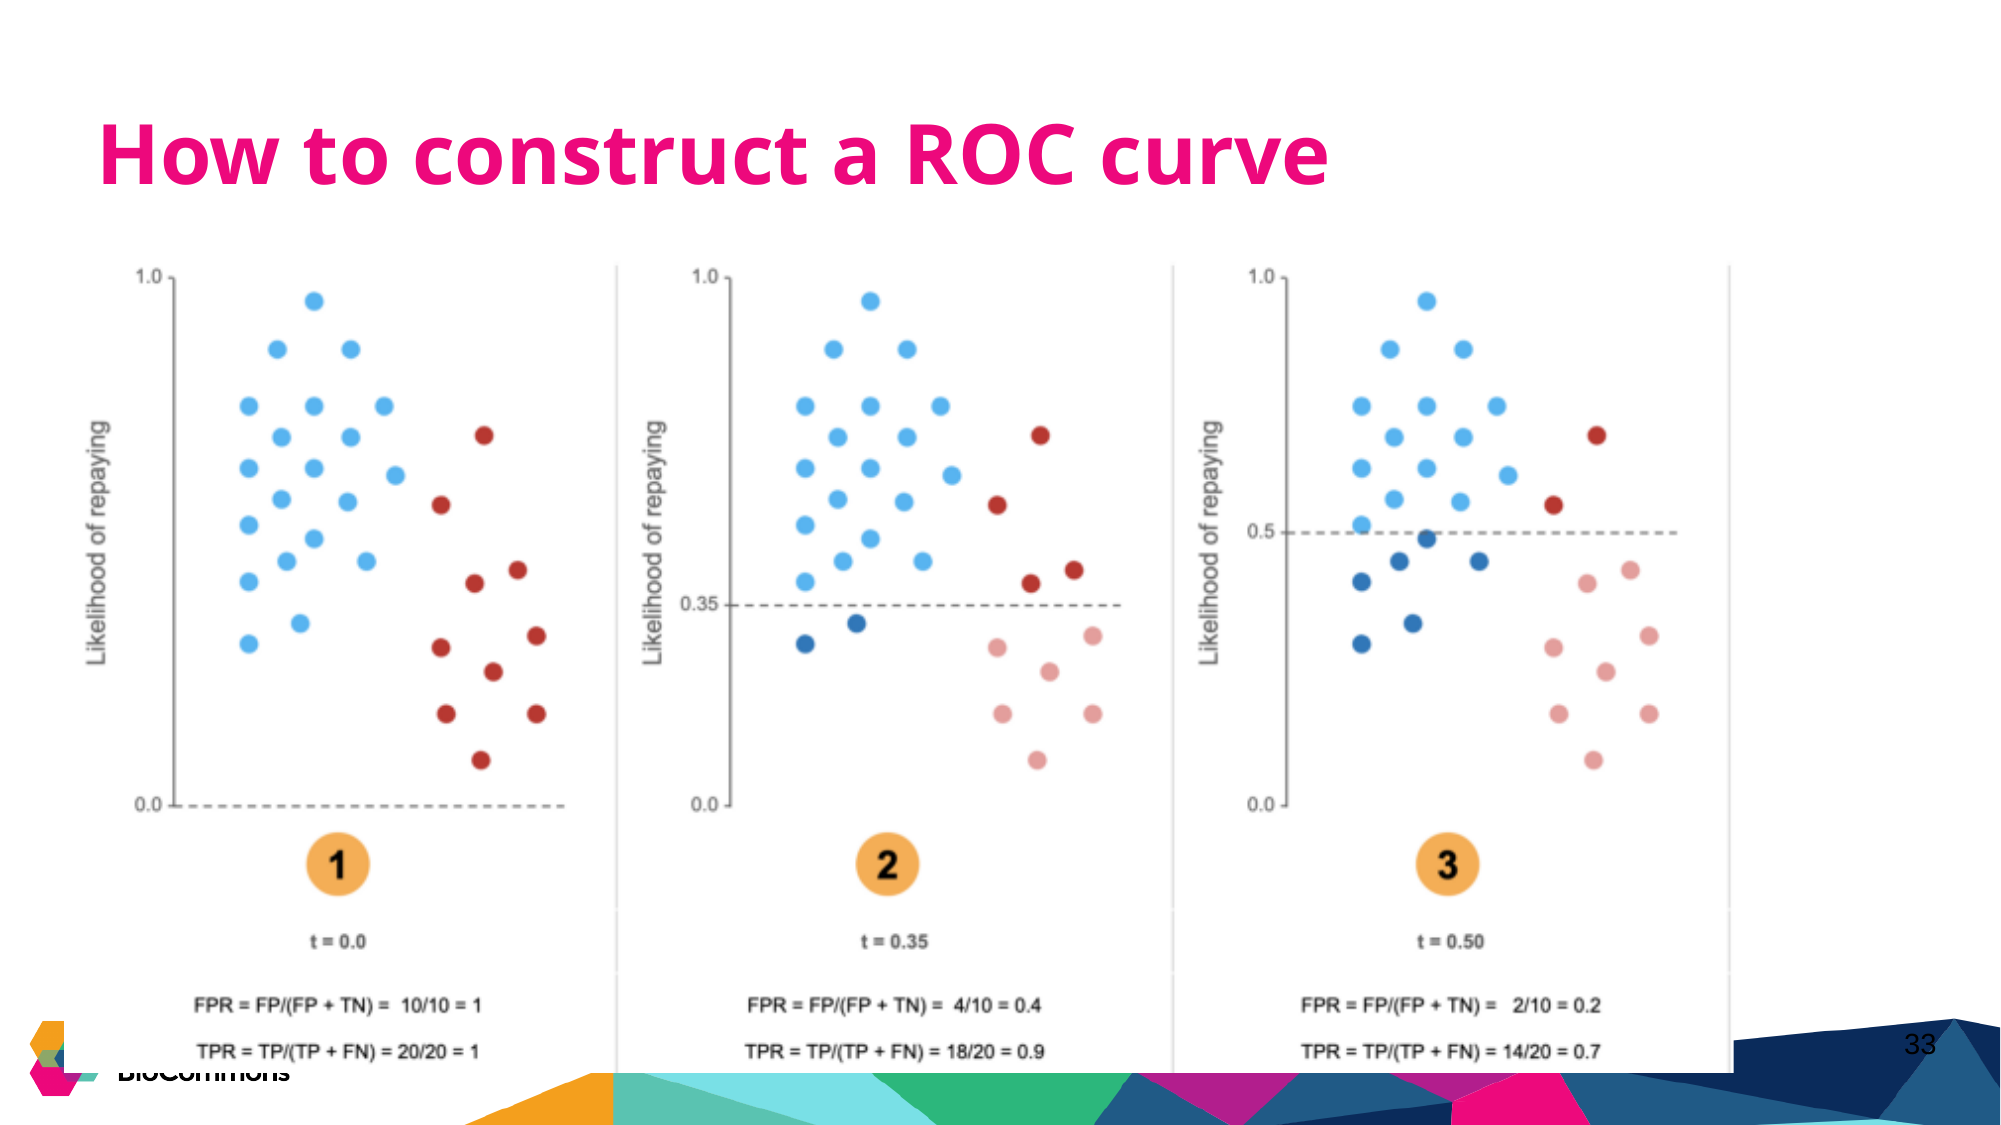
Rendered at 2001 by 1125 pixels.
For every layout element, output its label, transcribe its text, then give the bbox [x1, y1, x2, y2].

picture [11, 227, 2001, 1125]
title How to construct a ROC curve [81, 64, 1953, 211]
slide_number ‹#› [1797, 1012, 1937, 1073]
